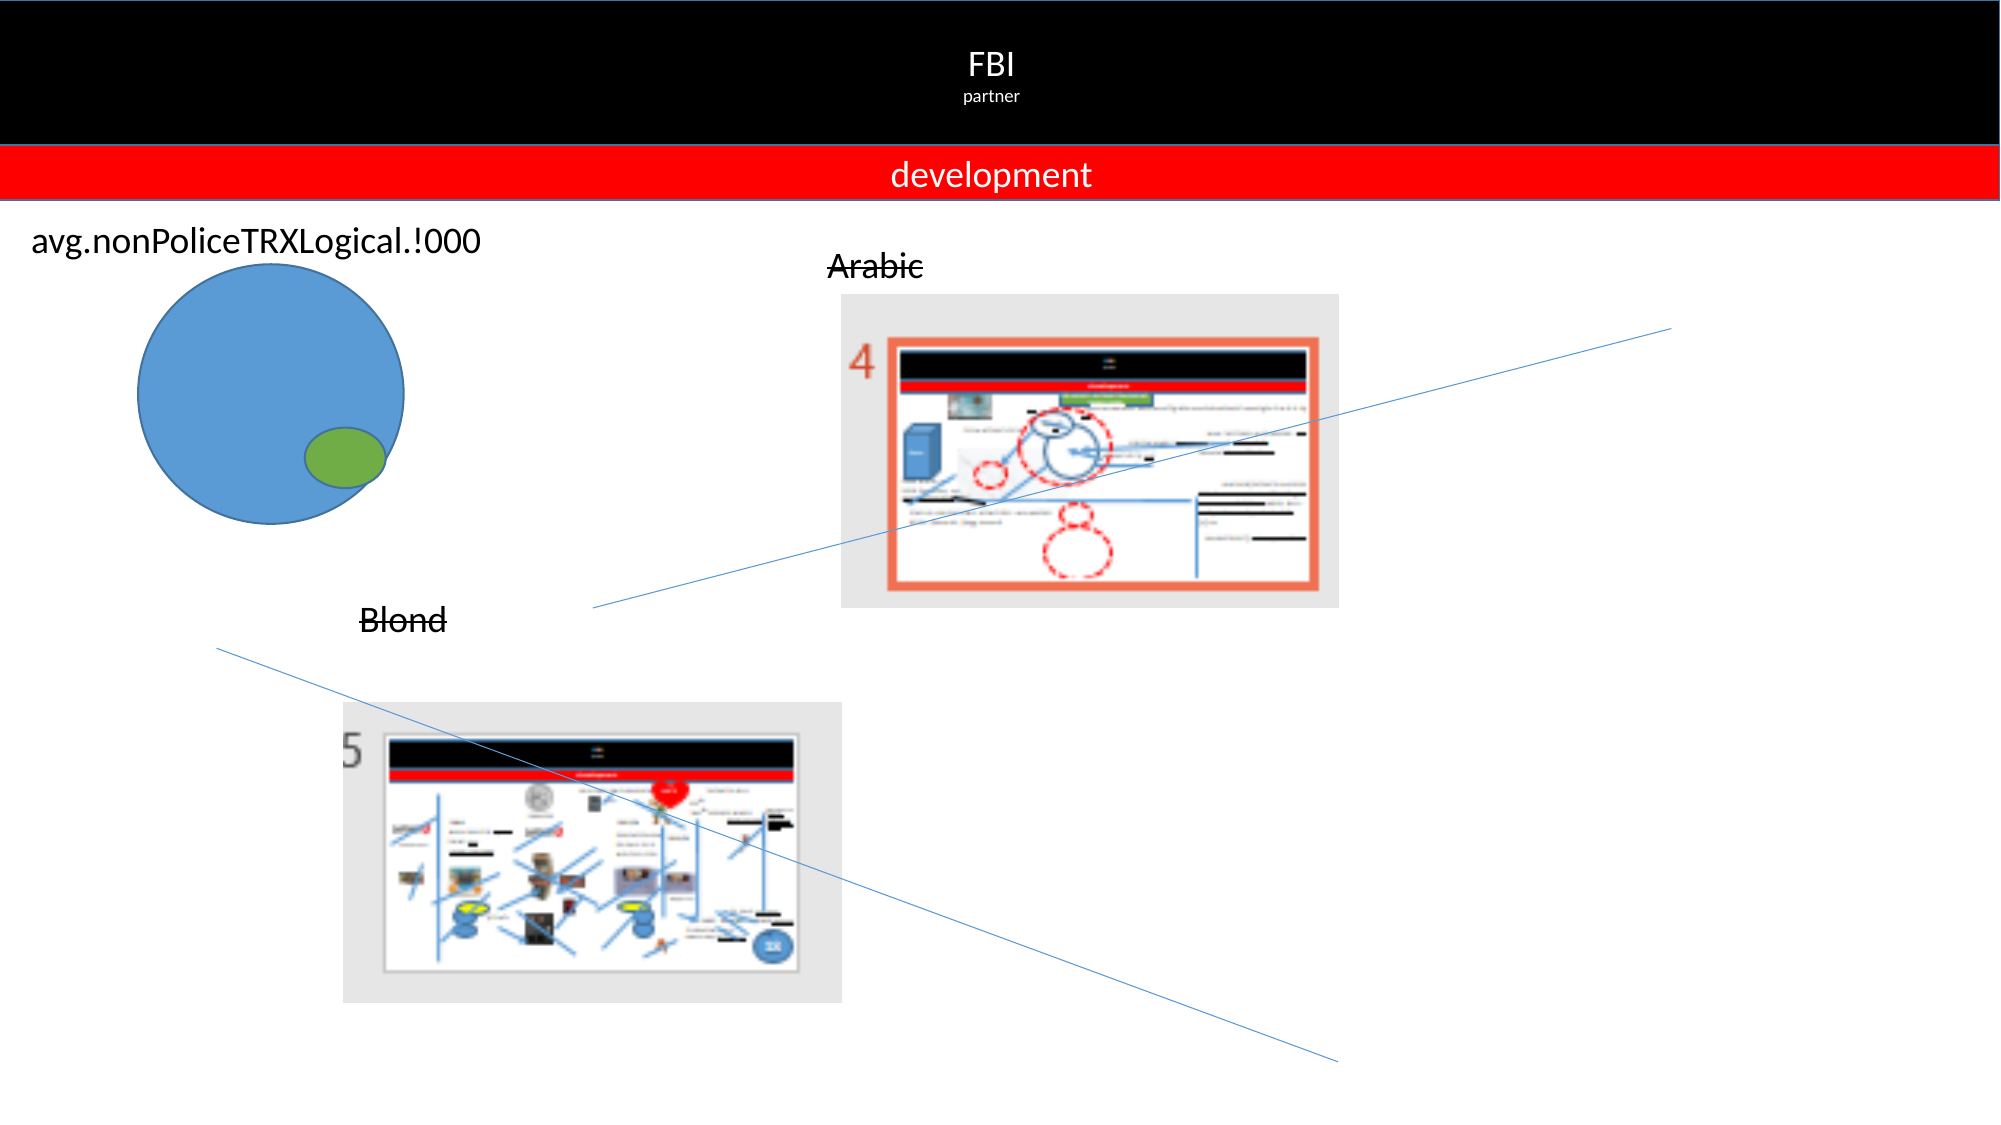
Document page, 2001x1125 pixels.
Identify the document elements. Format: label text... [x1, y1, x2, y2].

text_box development [0, 144, 2000, 201]
text_box Blond [344, 587, 463, 648]
picture [841, 294, 1339, 328]
text_box avg.nonPoliceTRXLogical.!000 [16, 209, 497, 269]
text_box [303, 426, 387, 490]
text_box [137, 269, 405, 525]
text_box FBI partner [0, 0, 2000, 144]
text_box Arabic [812, 233, 939, 294]
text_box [216, 648, 1339, 1062]
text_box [592, 328, 1672, 608]
